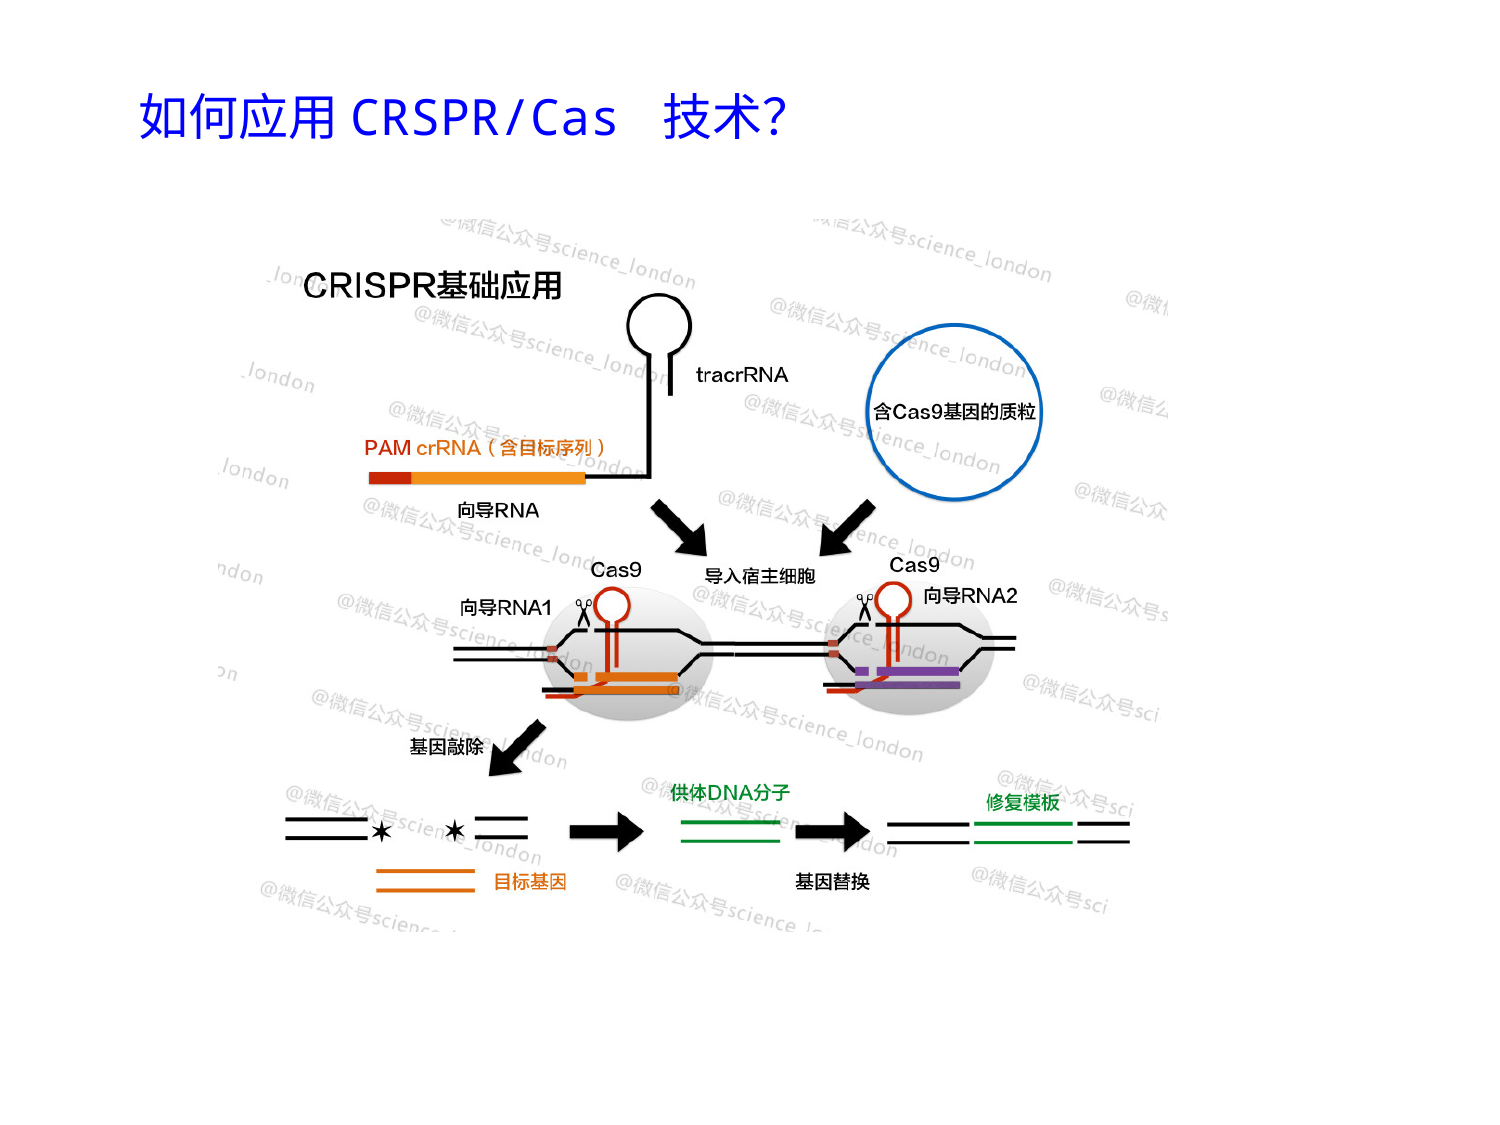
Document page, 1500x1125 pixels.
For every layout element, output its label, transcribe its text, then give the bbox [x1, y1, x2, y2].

picture [218, 219, 1168, 932]
text_box 如何应用CRSPR/Cas 技术？ [123, 78, 1081, 153]
